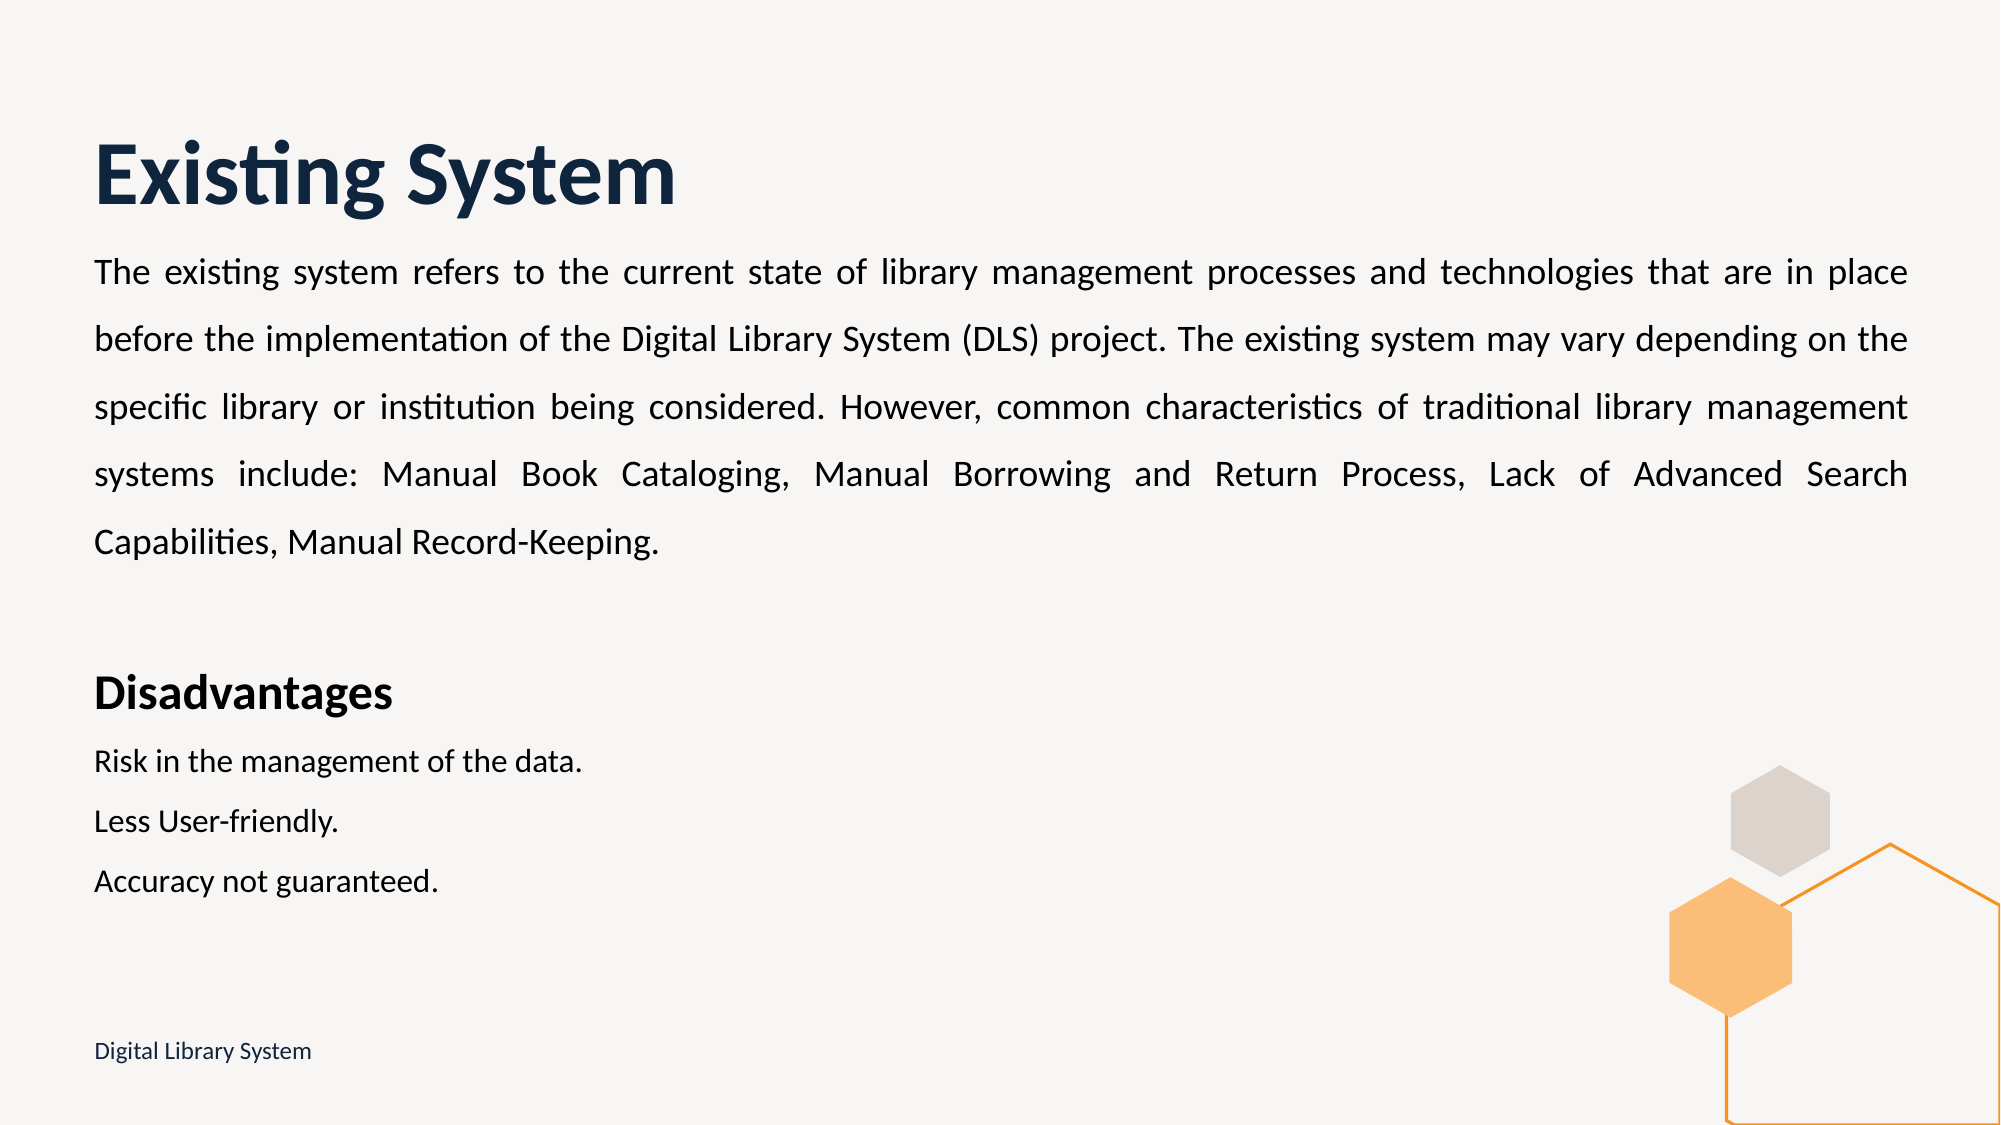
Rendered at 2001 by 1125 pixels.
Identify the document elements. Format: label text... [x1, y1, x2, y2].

footer Digital Library System [79, 1020, 755, 1080]
text_box The existing system refers to the current state of library management processes and technologies that are in place before the implementation of the Digital Library System (DLS) project. The existing system may vary depending on the specific library or institution being considered. However, common characteristics of traditional library management systems include: Manual Book Cataloging, Manual Borrowing and Return Process, Lack of Advanced Search Capabilities, Manual Record-Keeping. Disadvantages Risk in the management of the data.​ Less User-friendly​. Accuracy not guaranteed​. [78, 222, 1926, 901]
title Existing System [79, 118, 1882, 222]
